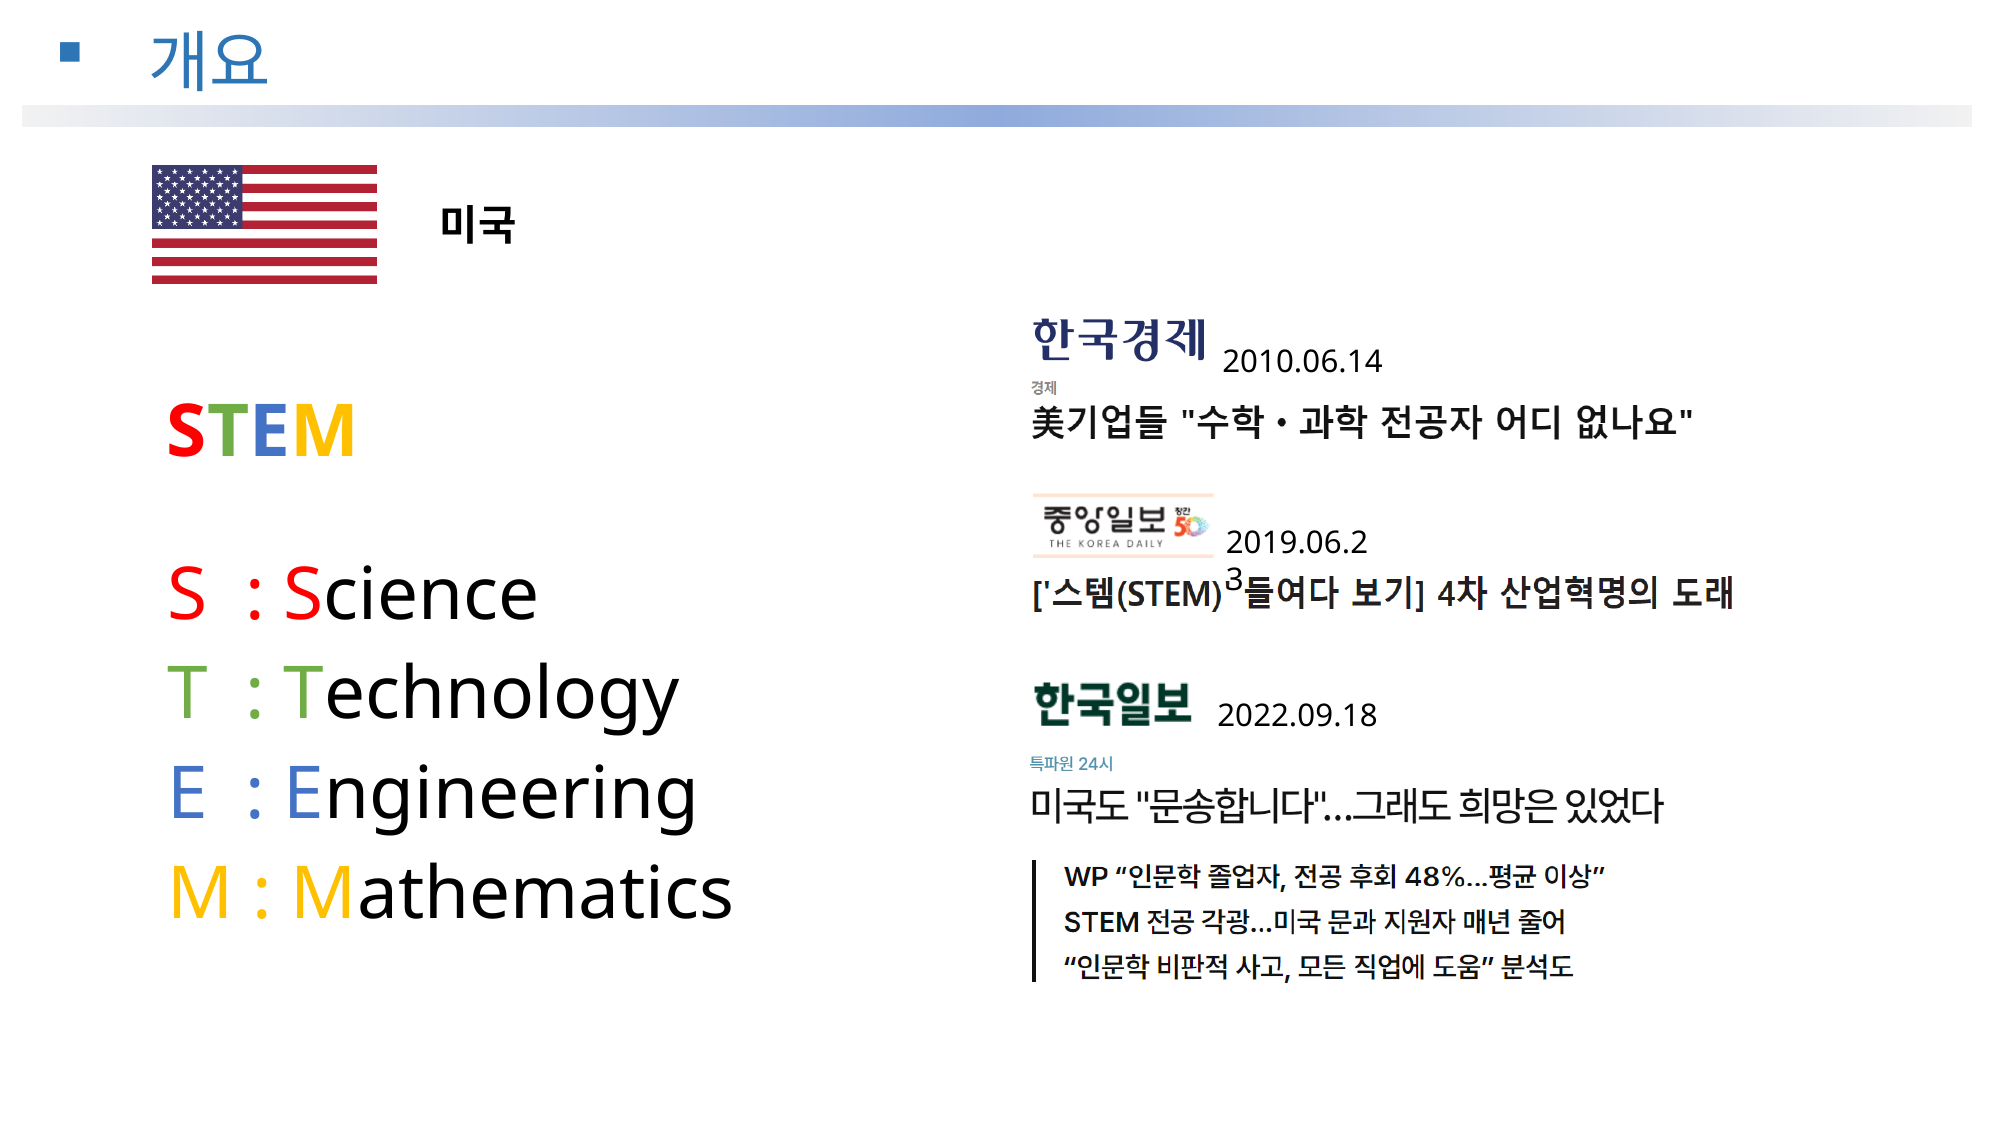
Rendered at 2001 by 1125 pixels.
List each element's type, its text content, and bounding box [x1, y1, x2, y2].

text_box STEM [151, 376, 801, 479]
text_box [20, 103, 1974, 129]
title 개요 [39, 19, 1856, 103]
picture [151, 165, 377, 284]
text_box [1028, 312, 1697, 444]
text_box 미국 [424, 191, 608, 257]
list S : Science T : Technology E : Engineering M : Mathematics [152, 548, 821, 978]
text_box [1014, 663, 1669, 1000]
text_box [1026, 487, 1742, 619]
